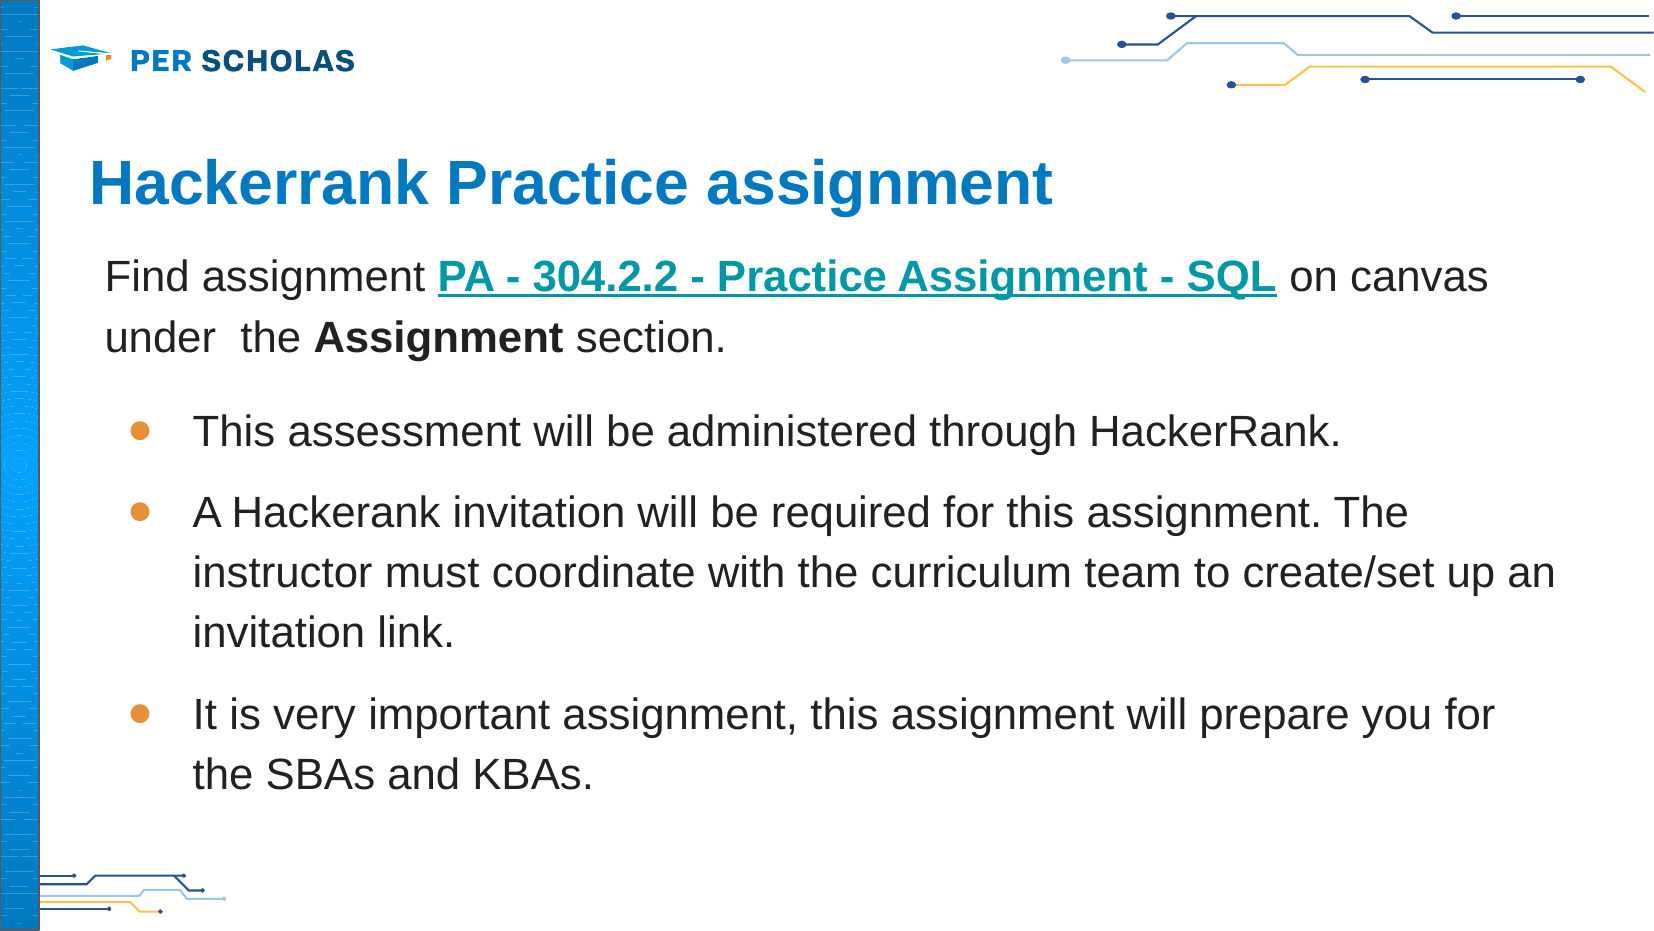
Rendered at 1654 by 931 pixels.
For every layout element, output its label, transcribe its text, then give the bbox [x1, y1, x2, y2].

list Find assignment PA - 304.2.2 - Practice Assignment - SQL on canvas under the Assignment section. This assessment will be administered through HackerRank. A Hackerank invitation will be required for this assignment. The instructor must coordinate with the curriculum team to create/set up an invitation link. It is very important assignment, this assignment will prepare you for the SBAs and KBAs. [92, 227, 1573, 842]
picture [40, 19, 374, 91]
title Hackerrank Practice assignment [77, 132, 1545, 228]
